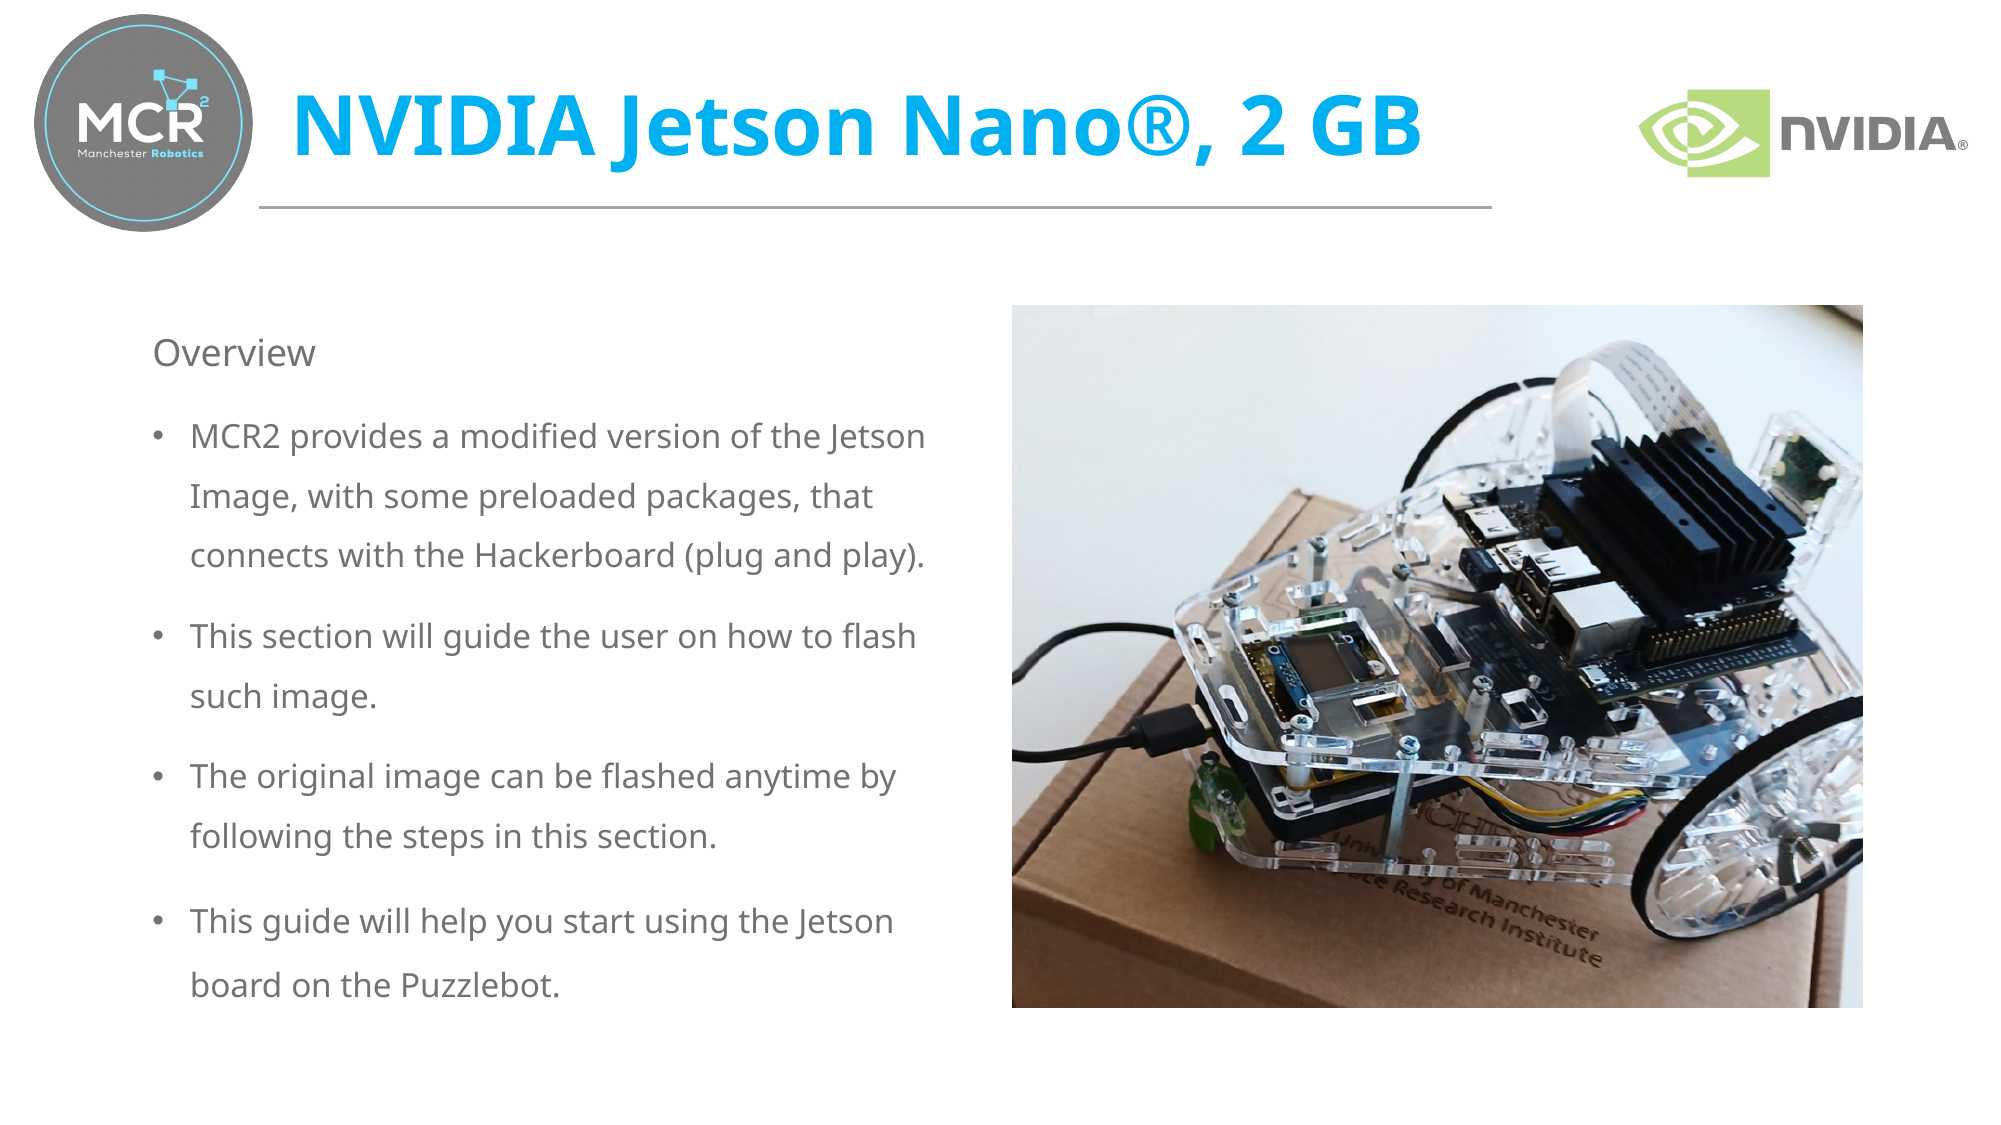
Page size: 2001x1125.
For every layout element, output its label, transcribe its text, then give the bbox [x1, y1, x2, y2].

title NVIDIA Jetson Nano®, 2 GB [275, 19, 1615, 238]
list Overview MCR2 provides a modified version of the Jetson Image, with some preloaded packages, that connects with the Hackerboard (plug and play). This section will guide the user on how to flash such image. The original image can be flashed anytime by following the steps in this section. This guide will help you start using the Jetson board on the Puzzlebot. [137, 299, 988, 1014]
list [1012, 305, 1863, 1008]
